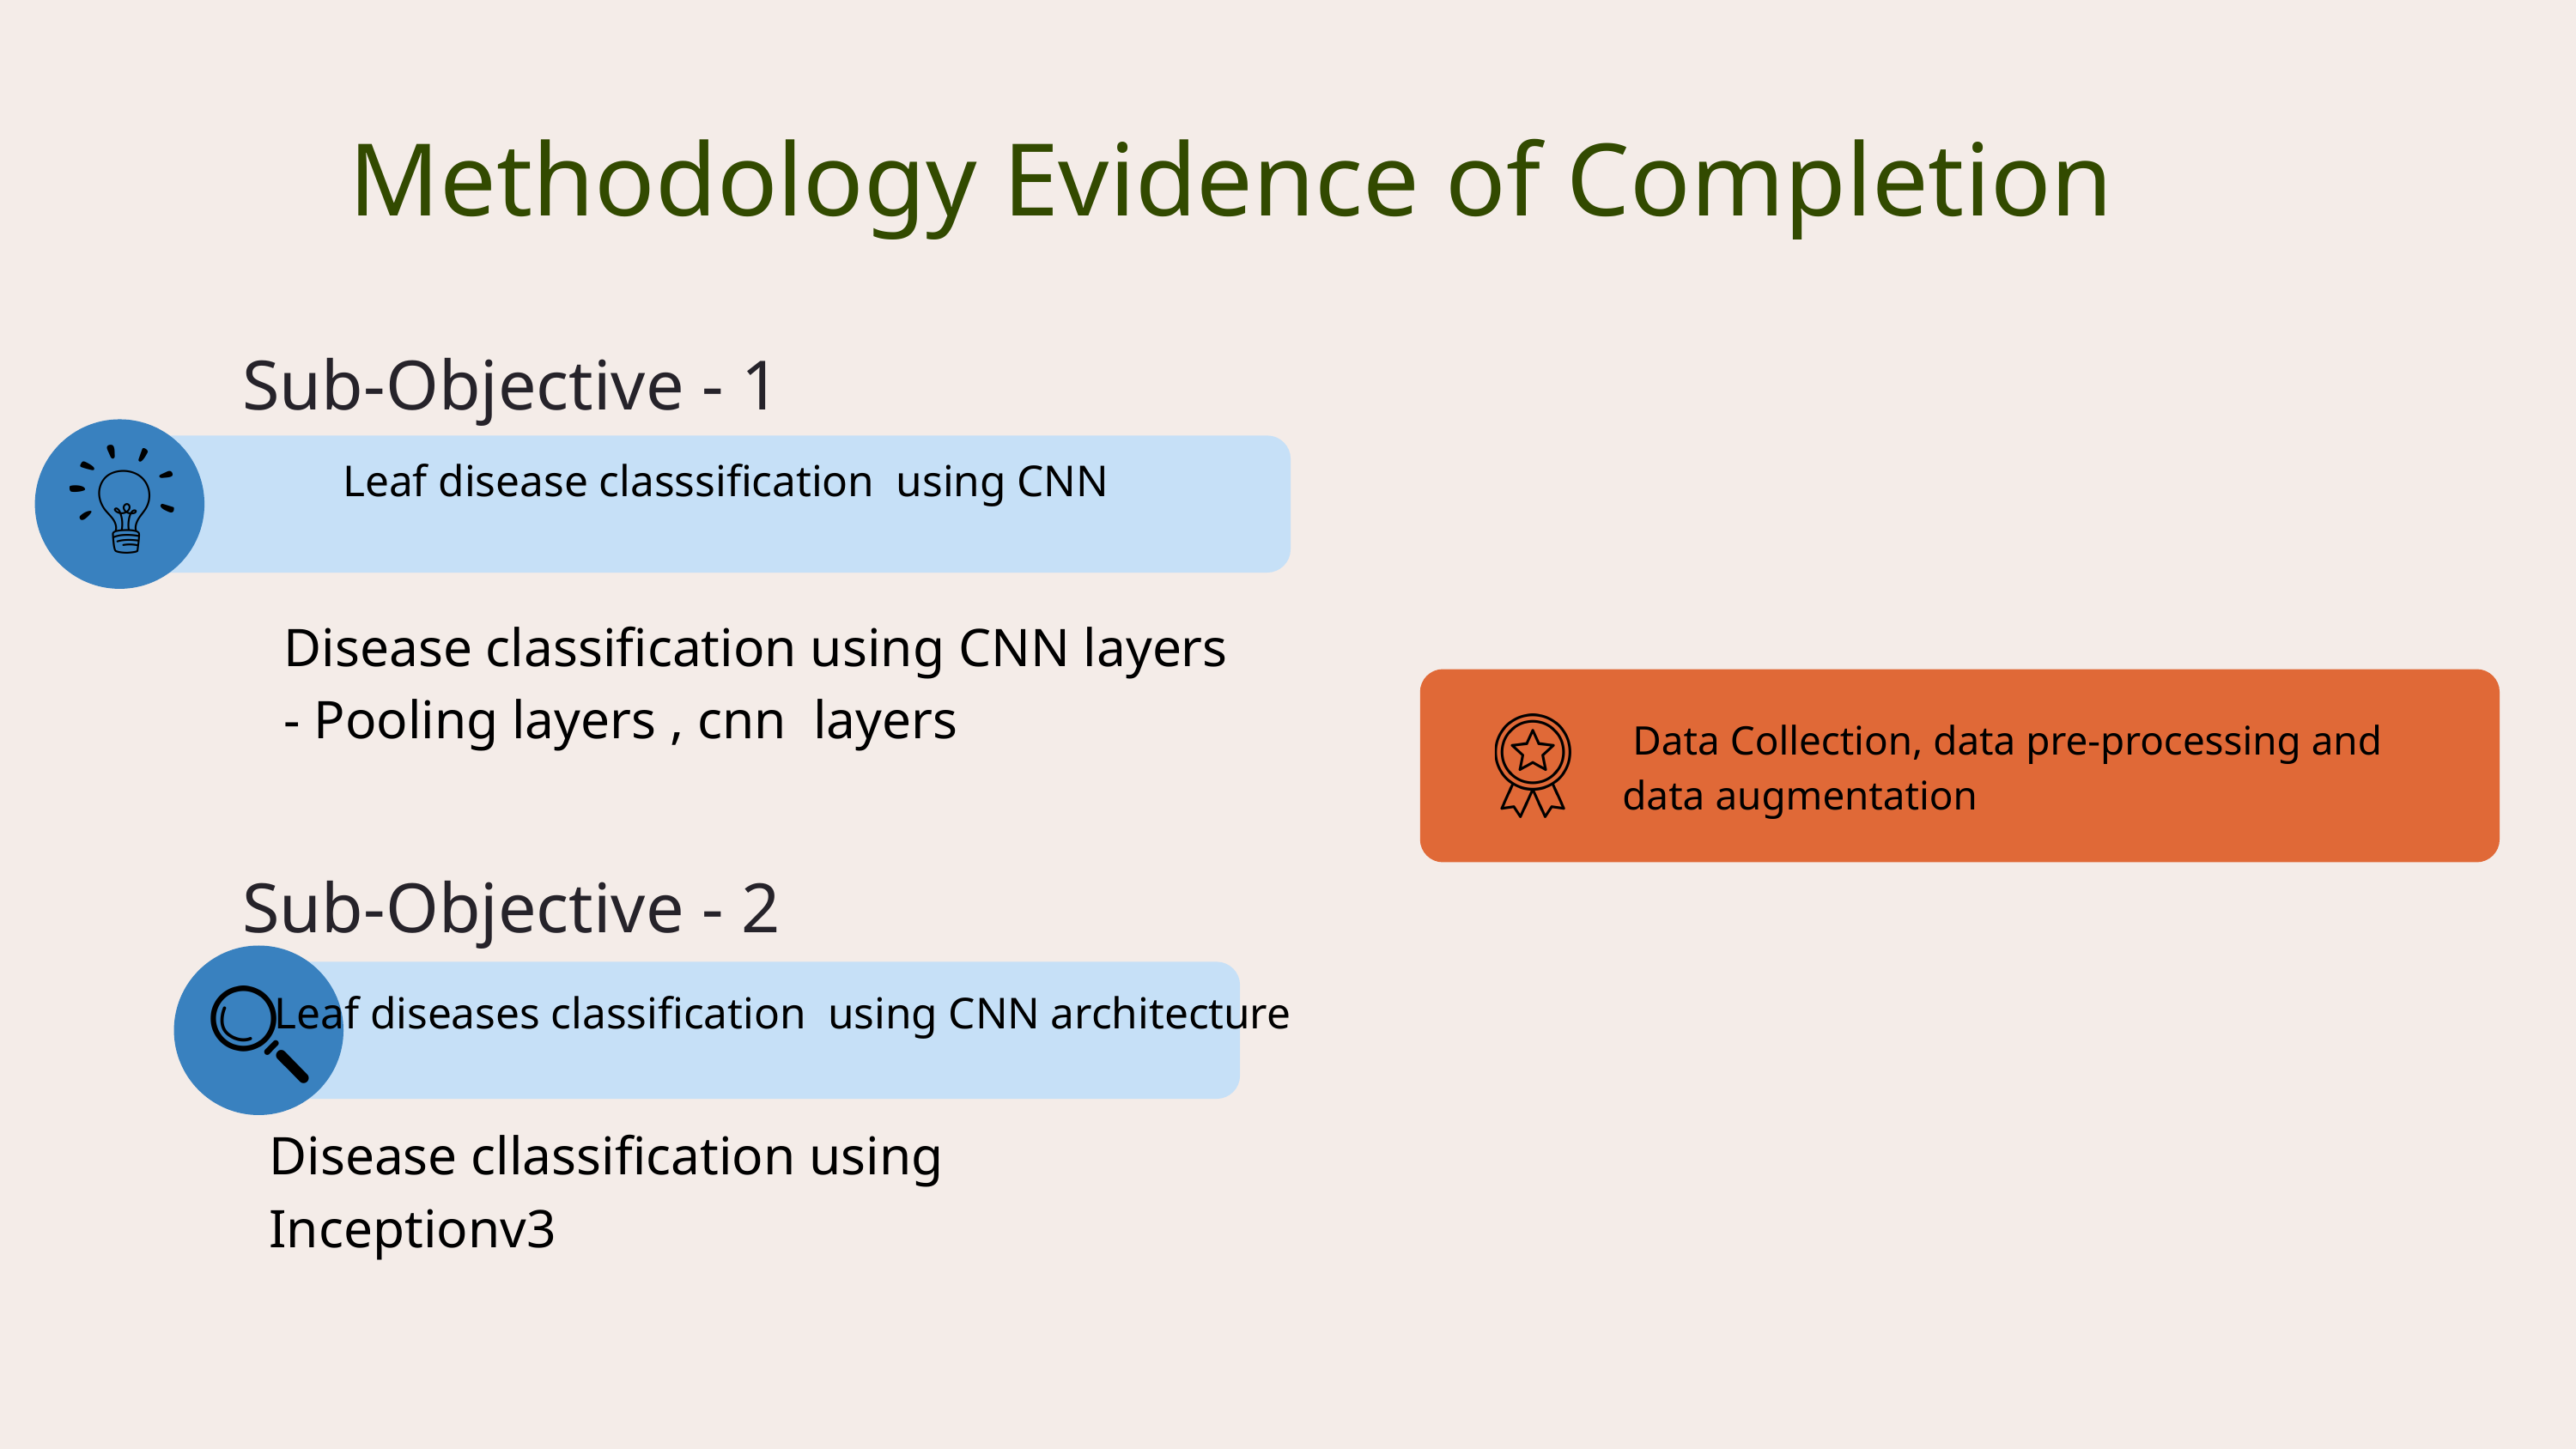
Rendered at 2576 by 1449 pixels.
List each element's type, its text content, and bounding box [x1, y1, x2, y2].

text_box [173, 945, 344, 1116]
text_box Methodology Evidence of Completion [349, 115, 2233, 236]
text_box Disease cllassification using Inceptionv3 [269, 1113, 1230, 1258]
text_box Disease classification using CNN layers - Pooling layers , cnn layers [283, 603, 1244, 749]
text_box Sub-Objective - 2 [225, 851, 798, 947]
text_box Leaf diseases classification using CNN architecture [1244, 995, 1318, 1081]
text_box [209, 435, 1291, 573]
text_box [34, 419, 205, 590]
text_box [1419, 669, 2500, 863]
text_box Sub-Objective - 1 [227, 328, 797, 424]
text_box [348, 961, 1241, 1100]
